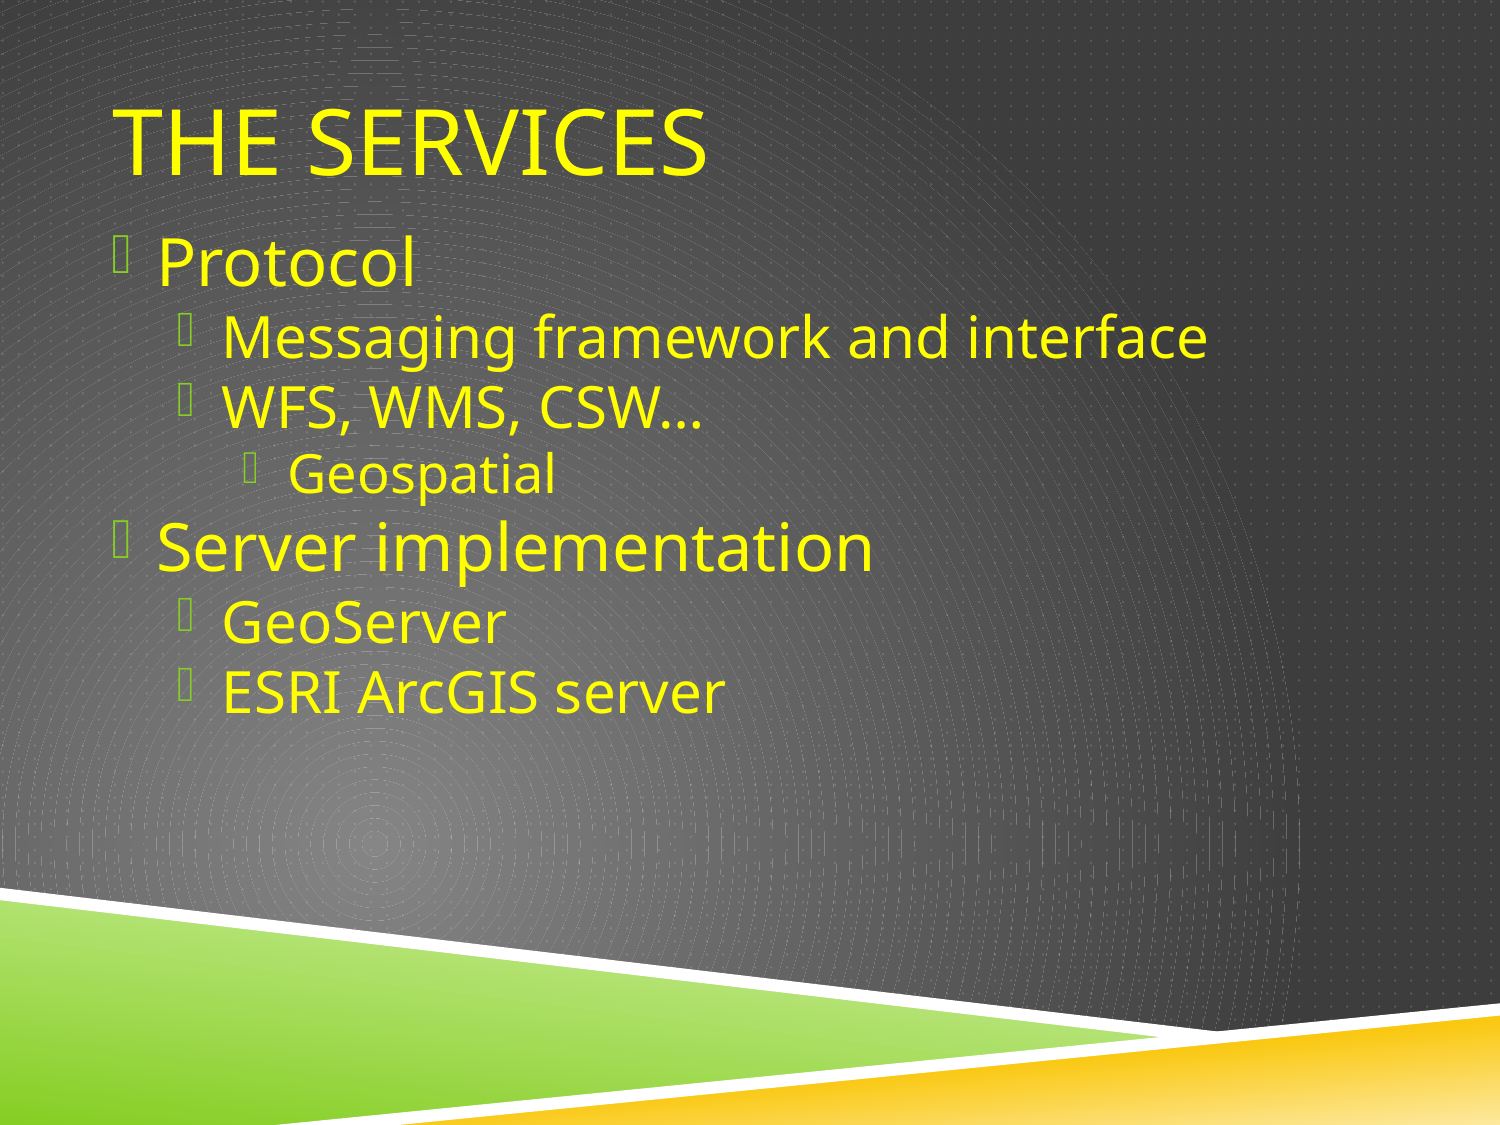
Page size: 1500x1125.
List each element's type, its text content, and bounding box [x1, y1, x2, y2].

list Protocol Messaging framework and interface WFS, WMS, CSW… Geospatial Server implementation GeoServer ESRI ArcGIS server [99, 212, 1375, 925]
title The Services [112, 45, 1388, 233]
